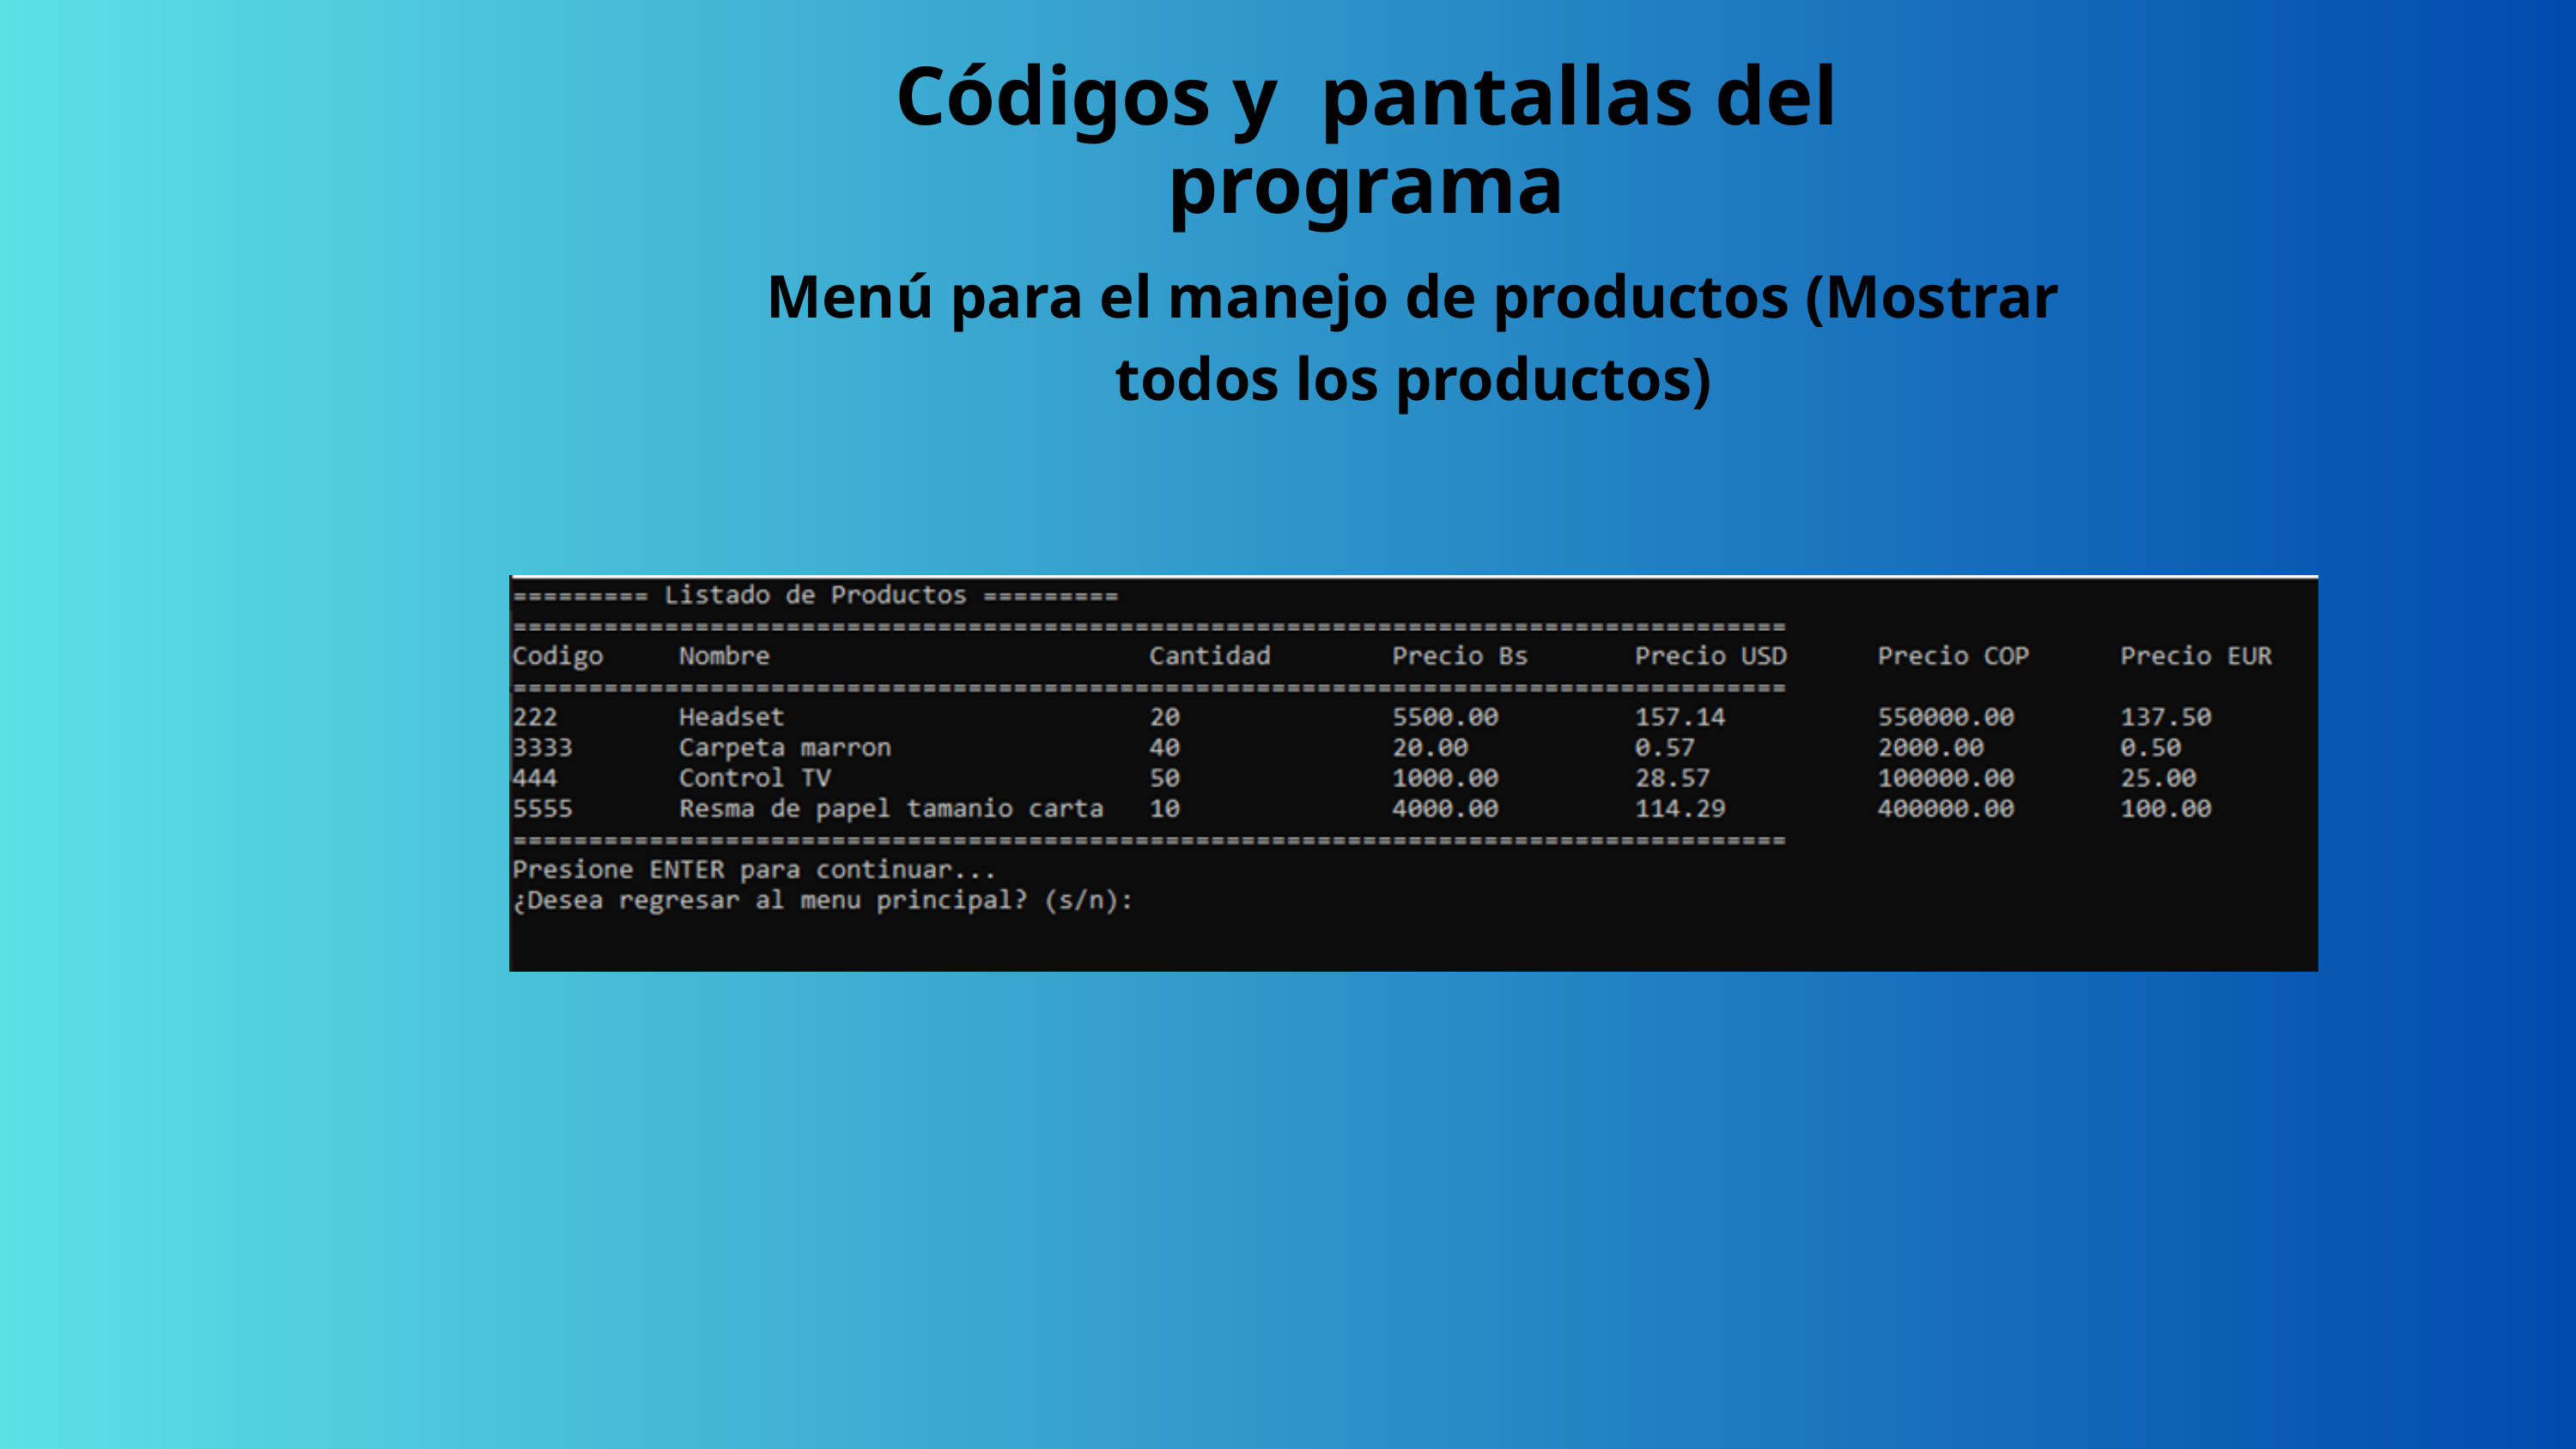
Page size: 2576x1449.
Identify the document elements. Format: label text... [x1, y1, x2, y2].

text_box Menú para el manejo de productos (Mostrar todos los productos) [765, 247, 2063, 413]
text_box Códigos y pantallas del programa [745, 52, 1988, 230]
text_box [508, 575, 2318, 972]
